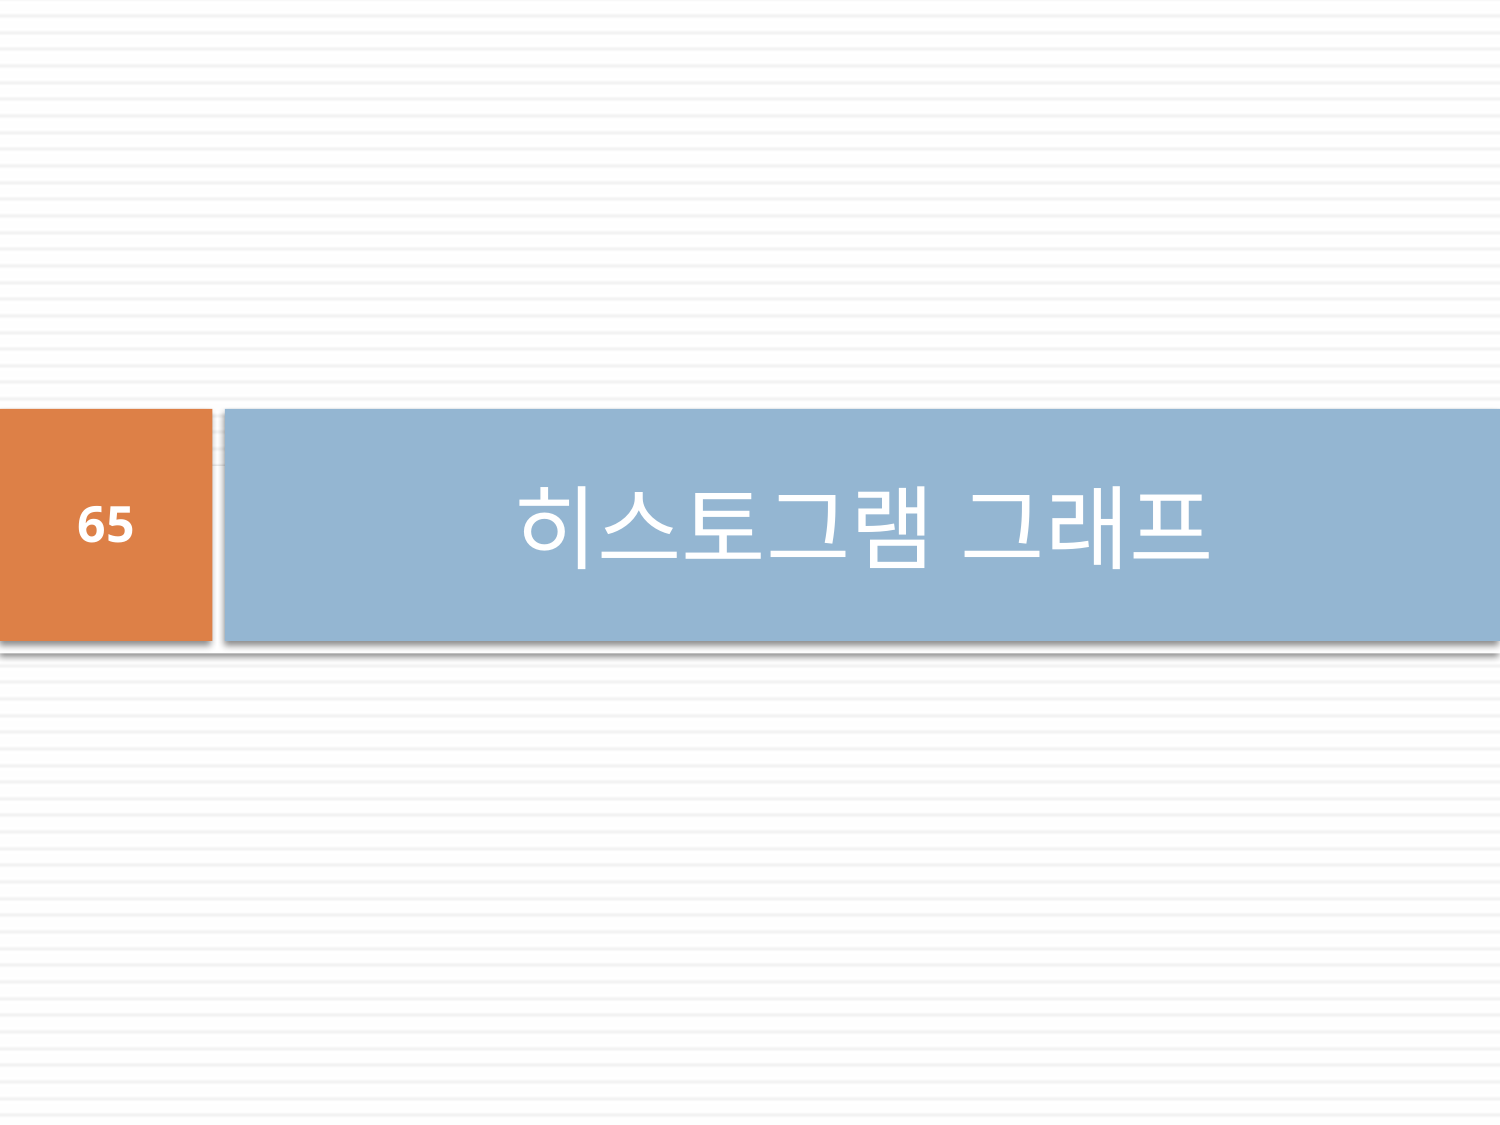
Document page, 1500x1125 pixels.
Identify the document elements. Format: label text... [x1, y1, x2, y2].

title 히스토그램 그래프 [238, 444, 1489, 607]
slide_number 65 [0, 469, 213, 585]
